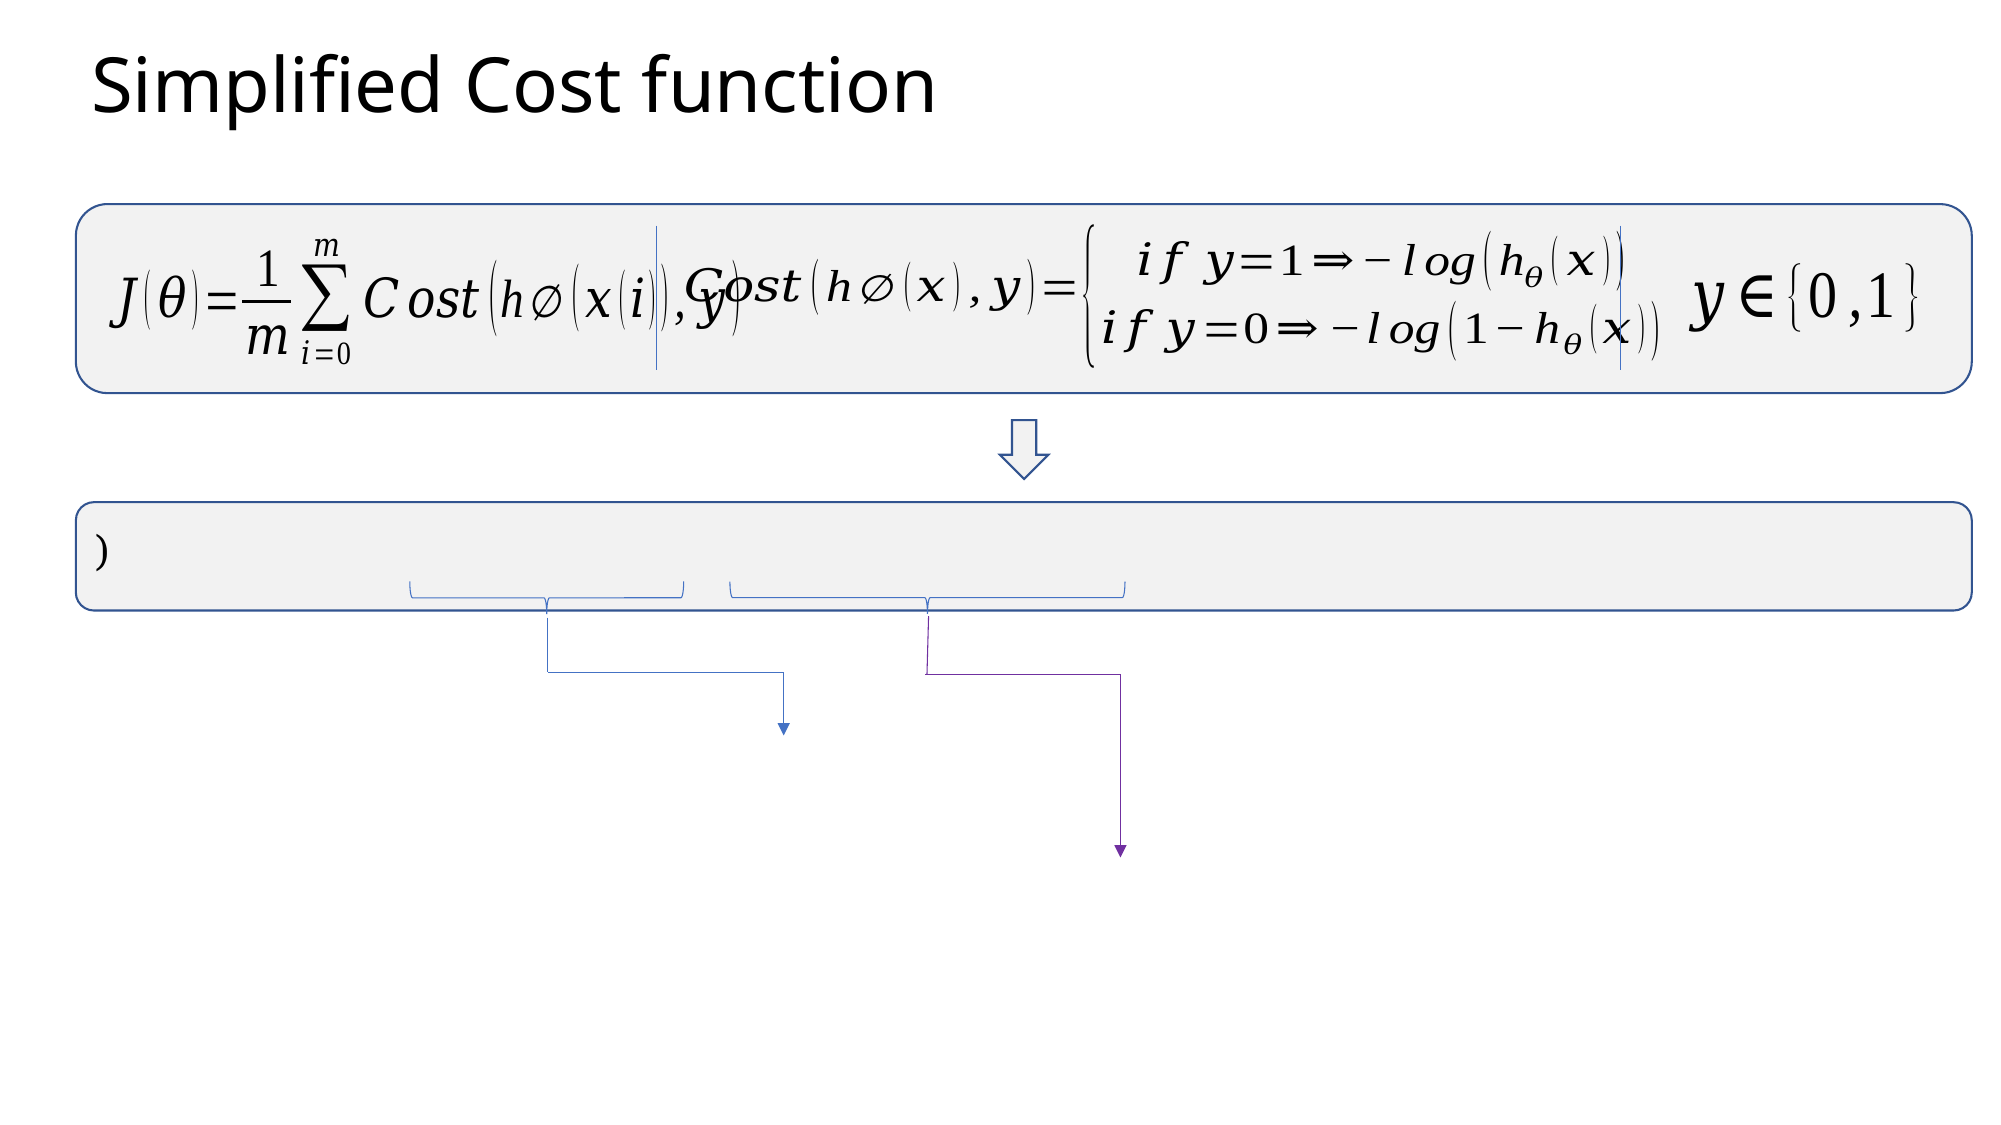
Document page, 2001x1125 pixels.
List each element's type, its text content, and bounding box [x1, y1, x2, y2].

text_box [75, 420, 1972, 611]
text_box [94, 581, 1871, 926]
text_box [75, 204, 1972, 394]
title Simplified Cost function [75, 38, 1858, 138]
